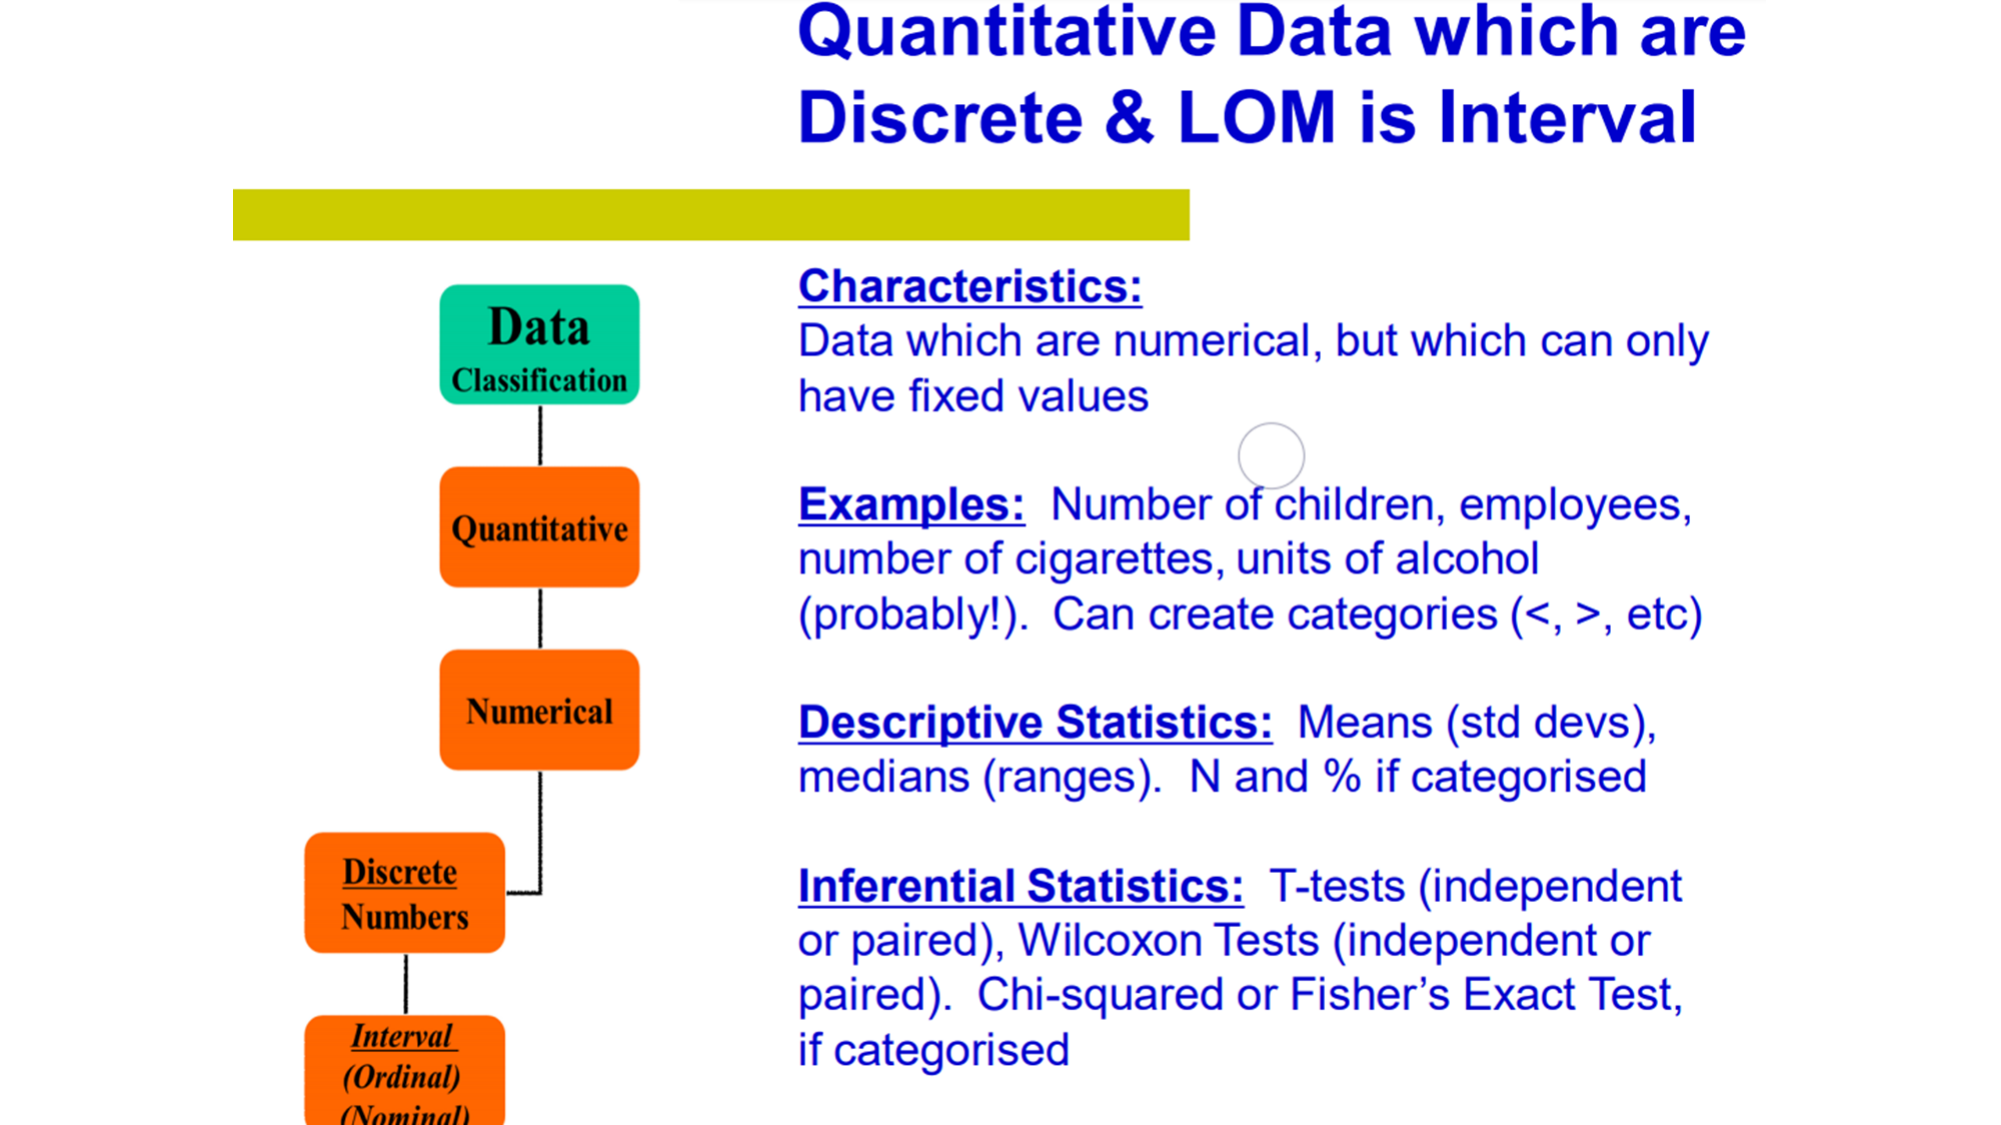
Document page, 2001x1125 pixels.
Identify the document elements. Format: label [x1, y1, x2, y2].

picture [233, 0, 1766, 1125]
